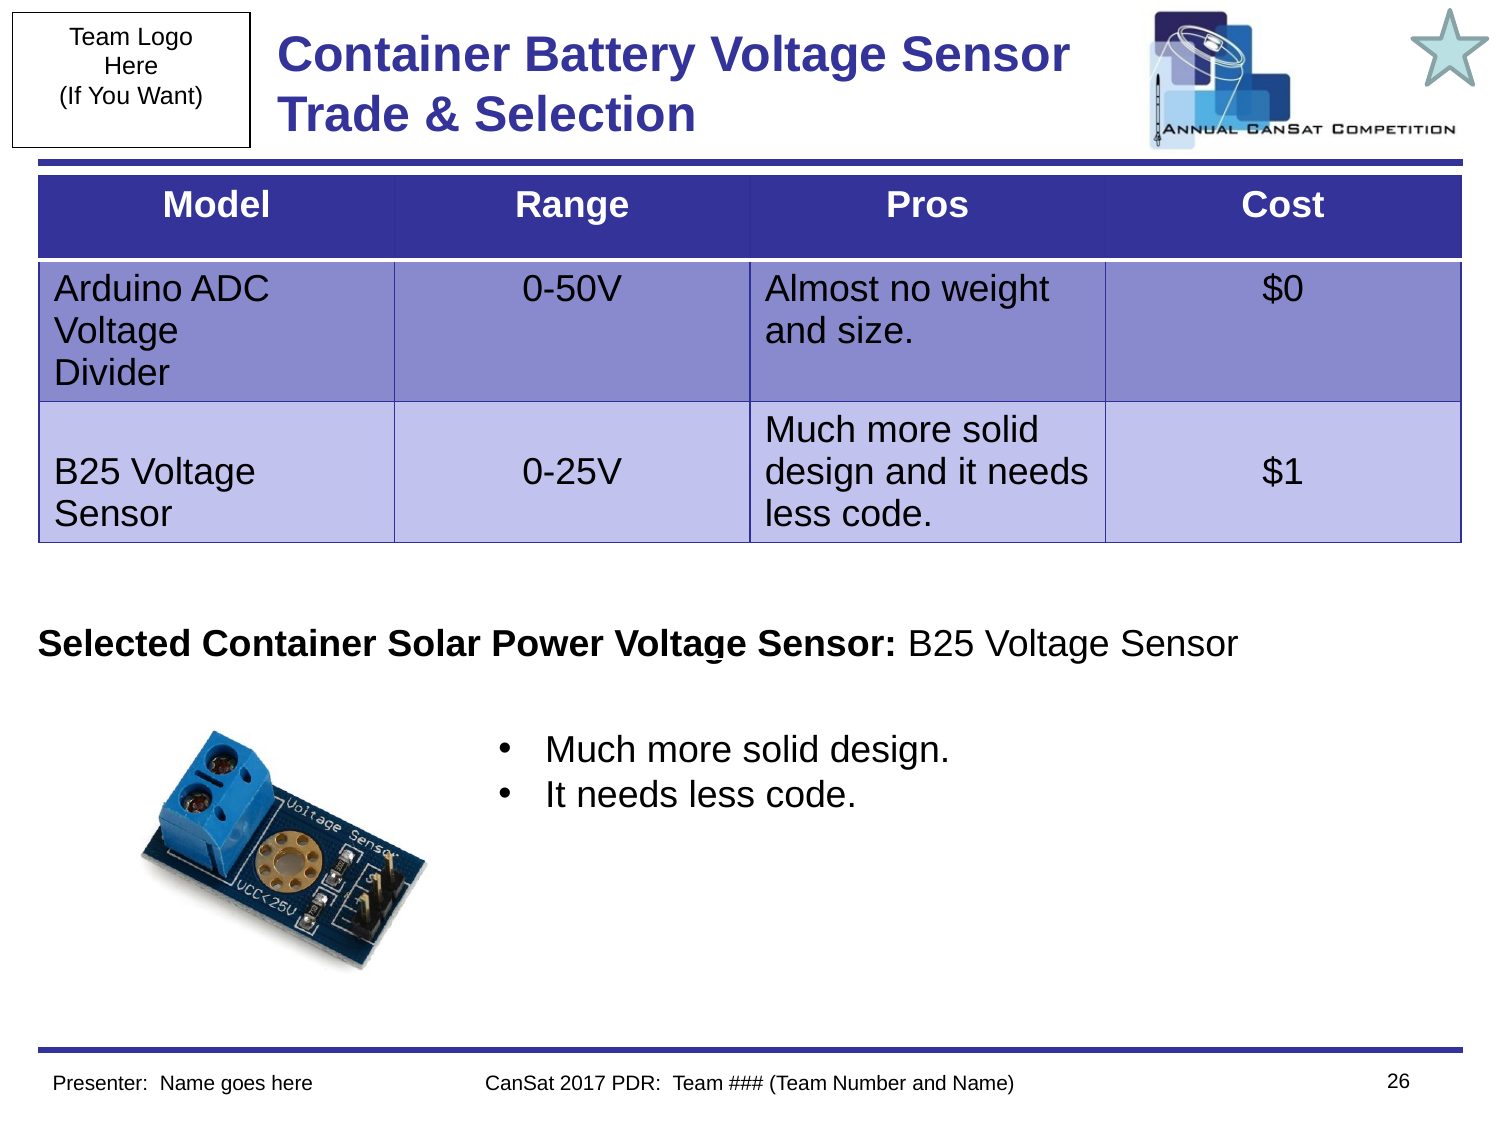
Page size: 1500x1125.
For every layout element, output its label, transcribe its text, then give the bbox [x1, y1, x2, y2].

picture [1142, 1, 1463, 157]
table_cell Much more solid design and it needs less code. [751, 402, 1105, 542]
table_cell $0 [1106, 262, 1460, 401]
footer CanSat 2017 PDR: Team ### (Team Number and Name) [450, 1062, 1050, 1103]
text_box Presenter: Name goes here [37, 1062, 413, 1103]
text_box Much more solid design. It needs less code. [483, 717, 1369, 812]
text_box [1412, 9, 1488, 85]
slide_number 26 [1312, 1059, 1425, 1100]
table_header Pros [751, 176, 1105, 258]
table_header Model [40, 176, 394, 258]
table_header Range [395, 176, 749, 258]
picture [136, 698, 431, 998]
table_cell Almost no weight and size. [751, 262, 1105, 401]
table_cell Arduino ADC Voltage Divider [40, 262, 394, 401]
table_cell B25 Voltage Sensor [40, 402, 394, 542]
title Container Battery Voltage Sensor Trade & Selection [262, 12, 1238, 150]
table_cell 0-25V [395, 402, 749, 542]
picture [1427, 51, 1435, 80]
table_header Cost [1106, 176, 1460, 258]
table_cell $1 [1106, 402, 1460, 542]
text_box Selected Container Solar Power Voltage Sensor: B25 Voltage Sensor [22, 611, 1410, 667]
table_cell 0-50V [395, 262, 749, 401]
